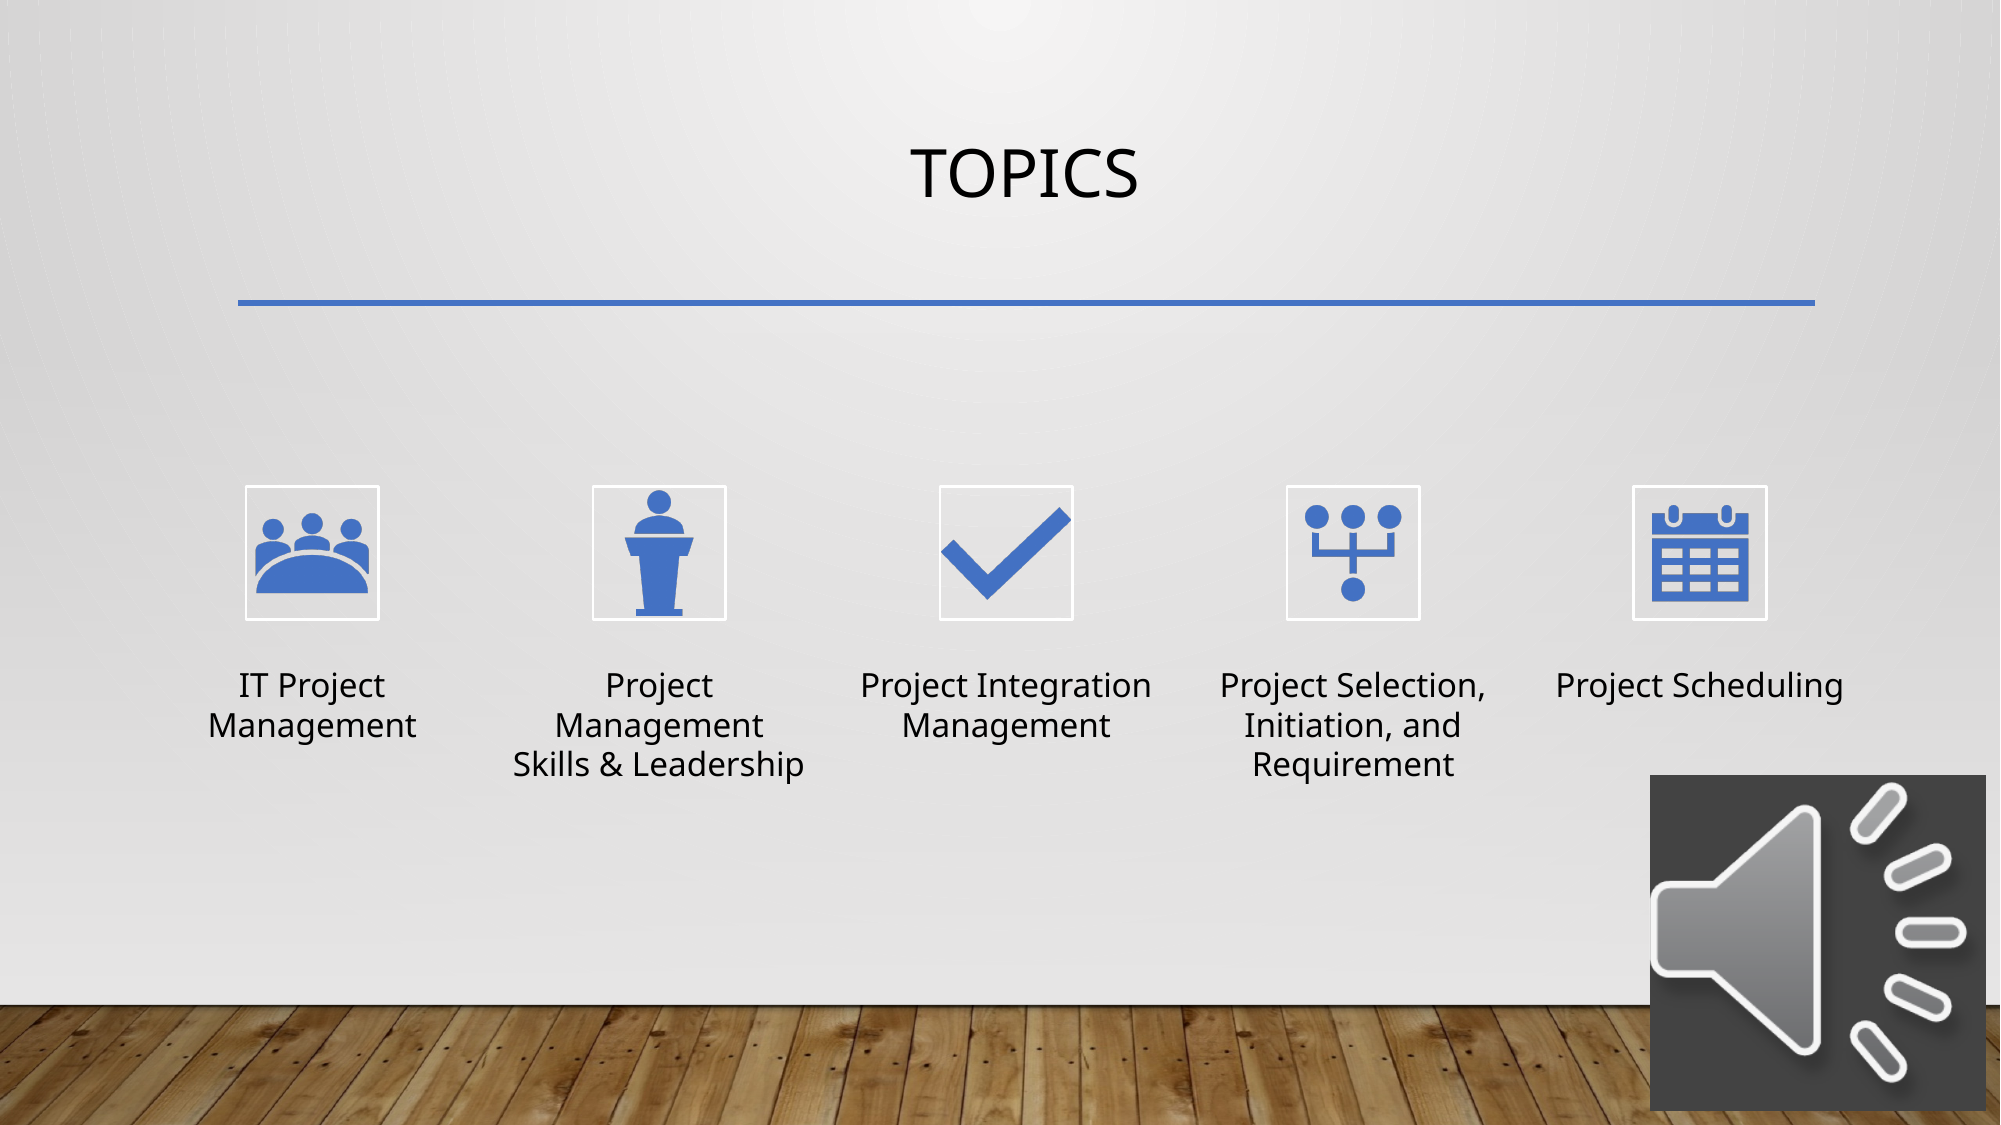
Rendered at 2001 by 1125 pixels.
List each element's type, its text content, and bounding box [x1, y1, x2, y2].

title Topics [238, 131, 1814, 303]
picture [0, 773, 2000, 1125]
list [37, 303, 1975, 965]
